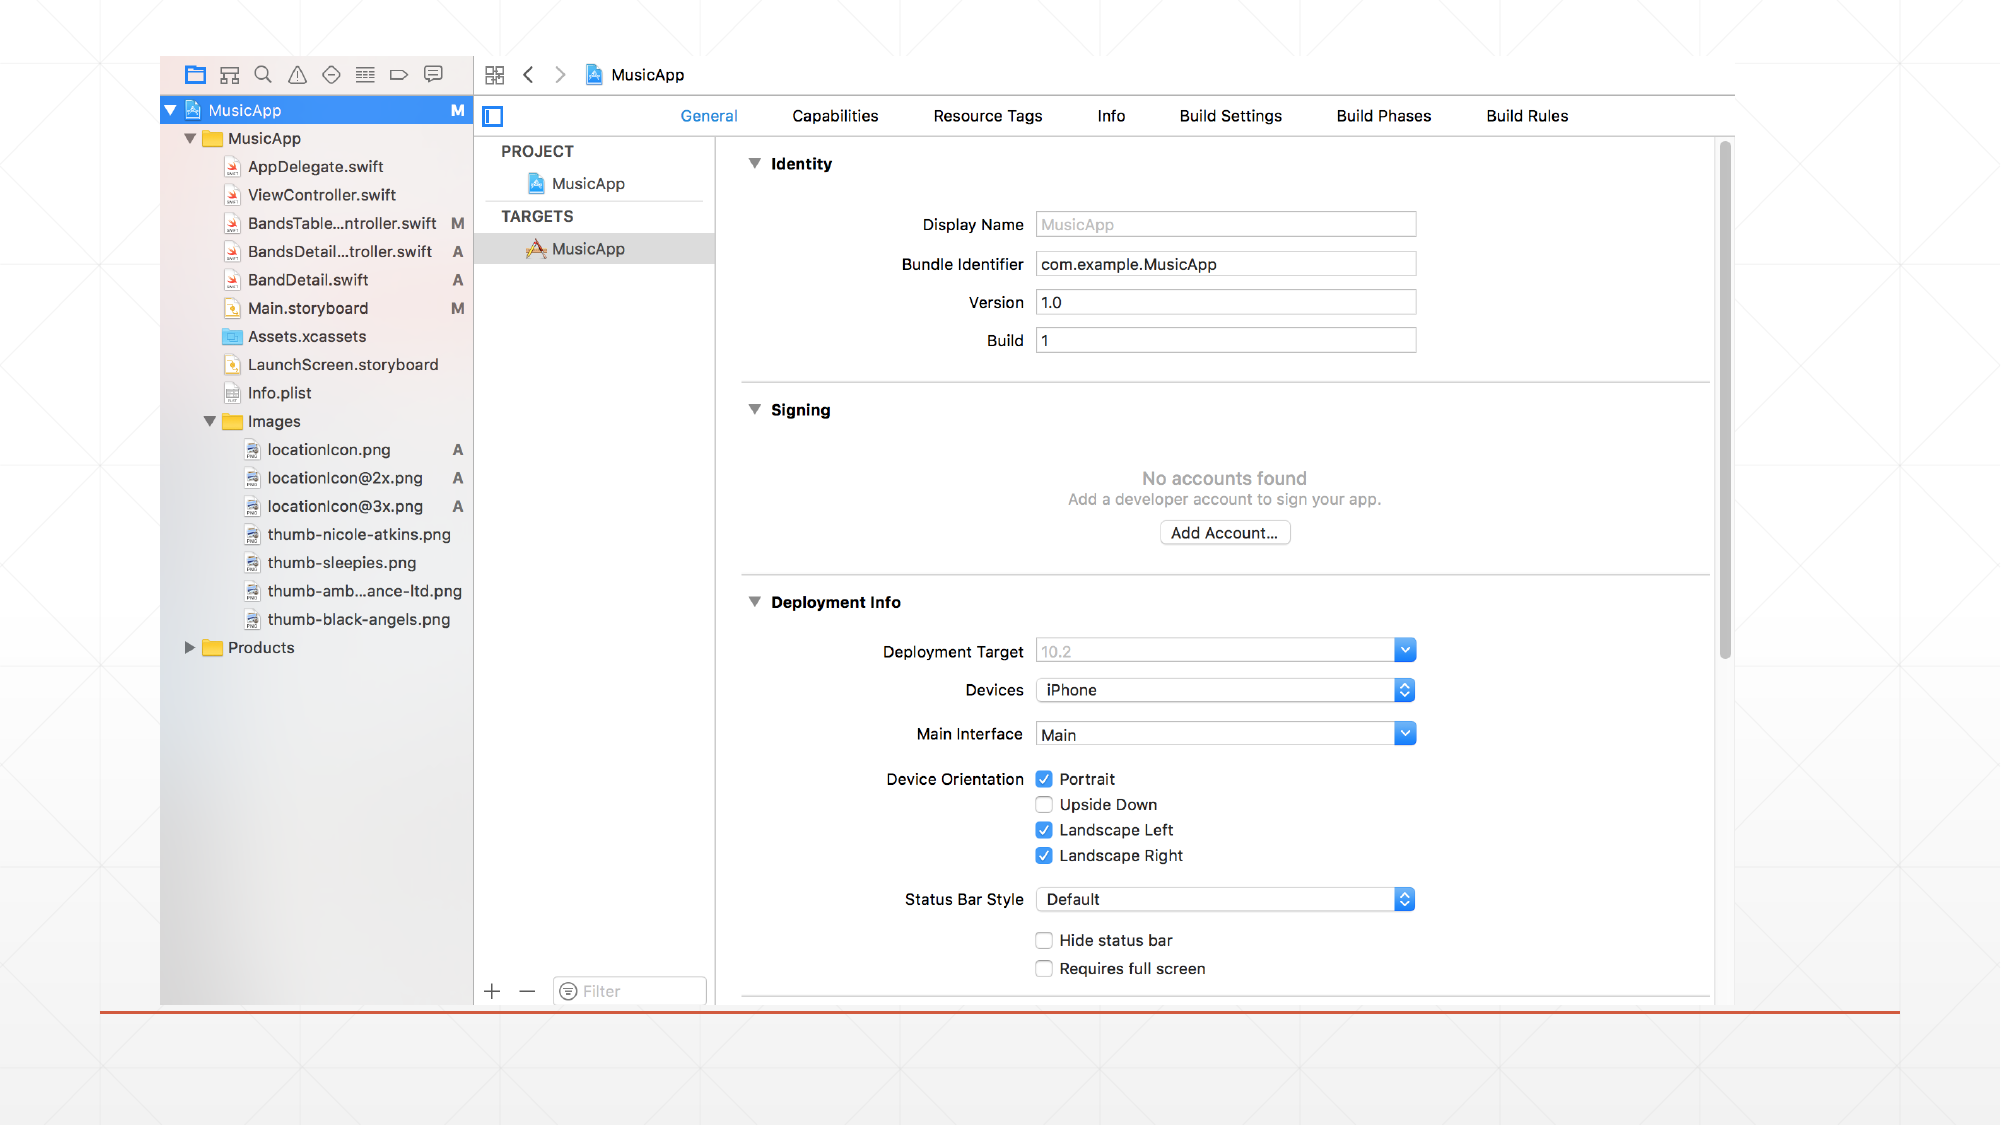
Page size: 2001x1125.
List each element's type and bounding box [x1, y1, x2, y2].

picture [160, 56, 1735, 1005]
